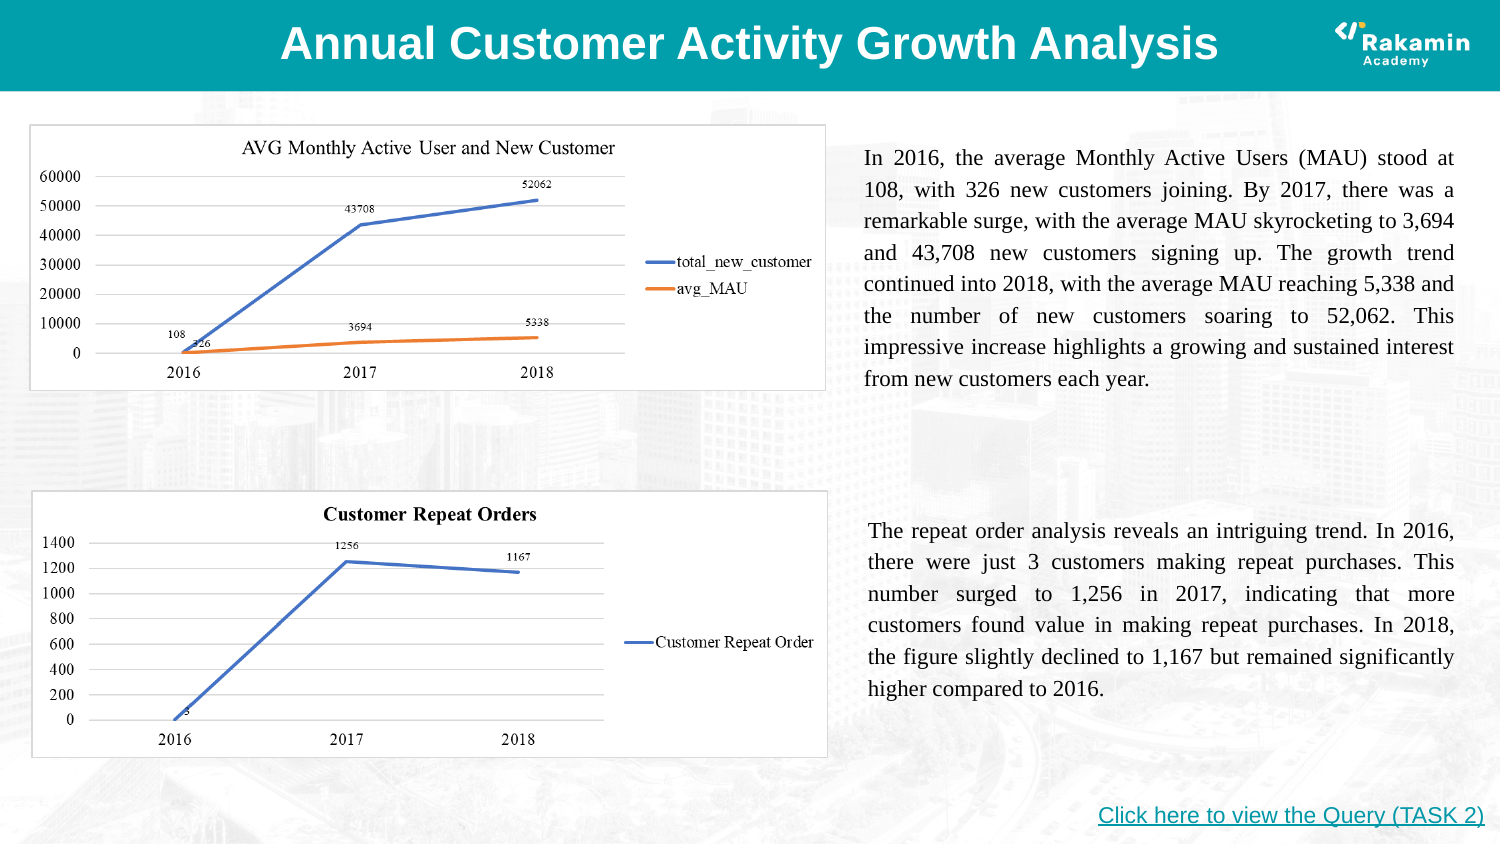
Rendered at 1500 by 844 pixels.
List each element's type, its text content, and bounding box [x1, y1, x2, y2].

title Annual Customer Activity Growth Analysis [51, 0, 1449, 92]
picture [0, 0, 1500, 844]
text_box Click here to view the Query (TASK 2) [763, 757, 1500, 843]
text_box The repeat order analysis reveals an intriguing trend. In 2016, there were just 3 customers making repeat purchases. This number surged to 1,256 in 2017, indicating that more customers found value in making repeat purchases. In 2018, the figure slightly declined to 1,167 but remained significantly higher compared to 2016. [832, 503, 1471, 708]
list In 2016, the average Monthly Active Users (MAU) stood at 108, with 326 new customers joining. By 2017, there was a remarkable surge, with the average MAU skyrocketing to 3,694 and 43,708 new customers signing up. The growth trend continued into 2018, with the average MAU reaching 5,338 and the number of new customers soaring to 52,062. This impressive increase highlights a growing and sustained interest from new customers each year. [827, 123, 1471, 391]
